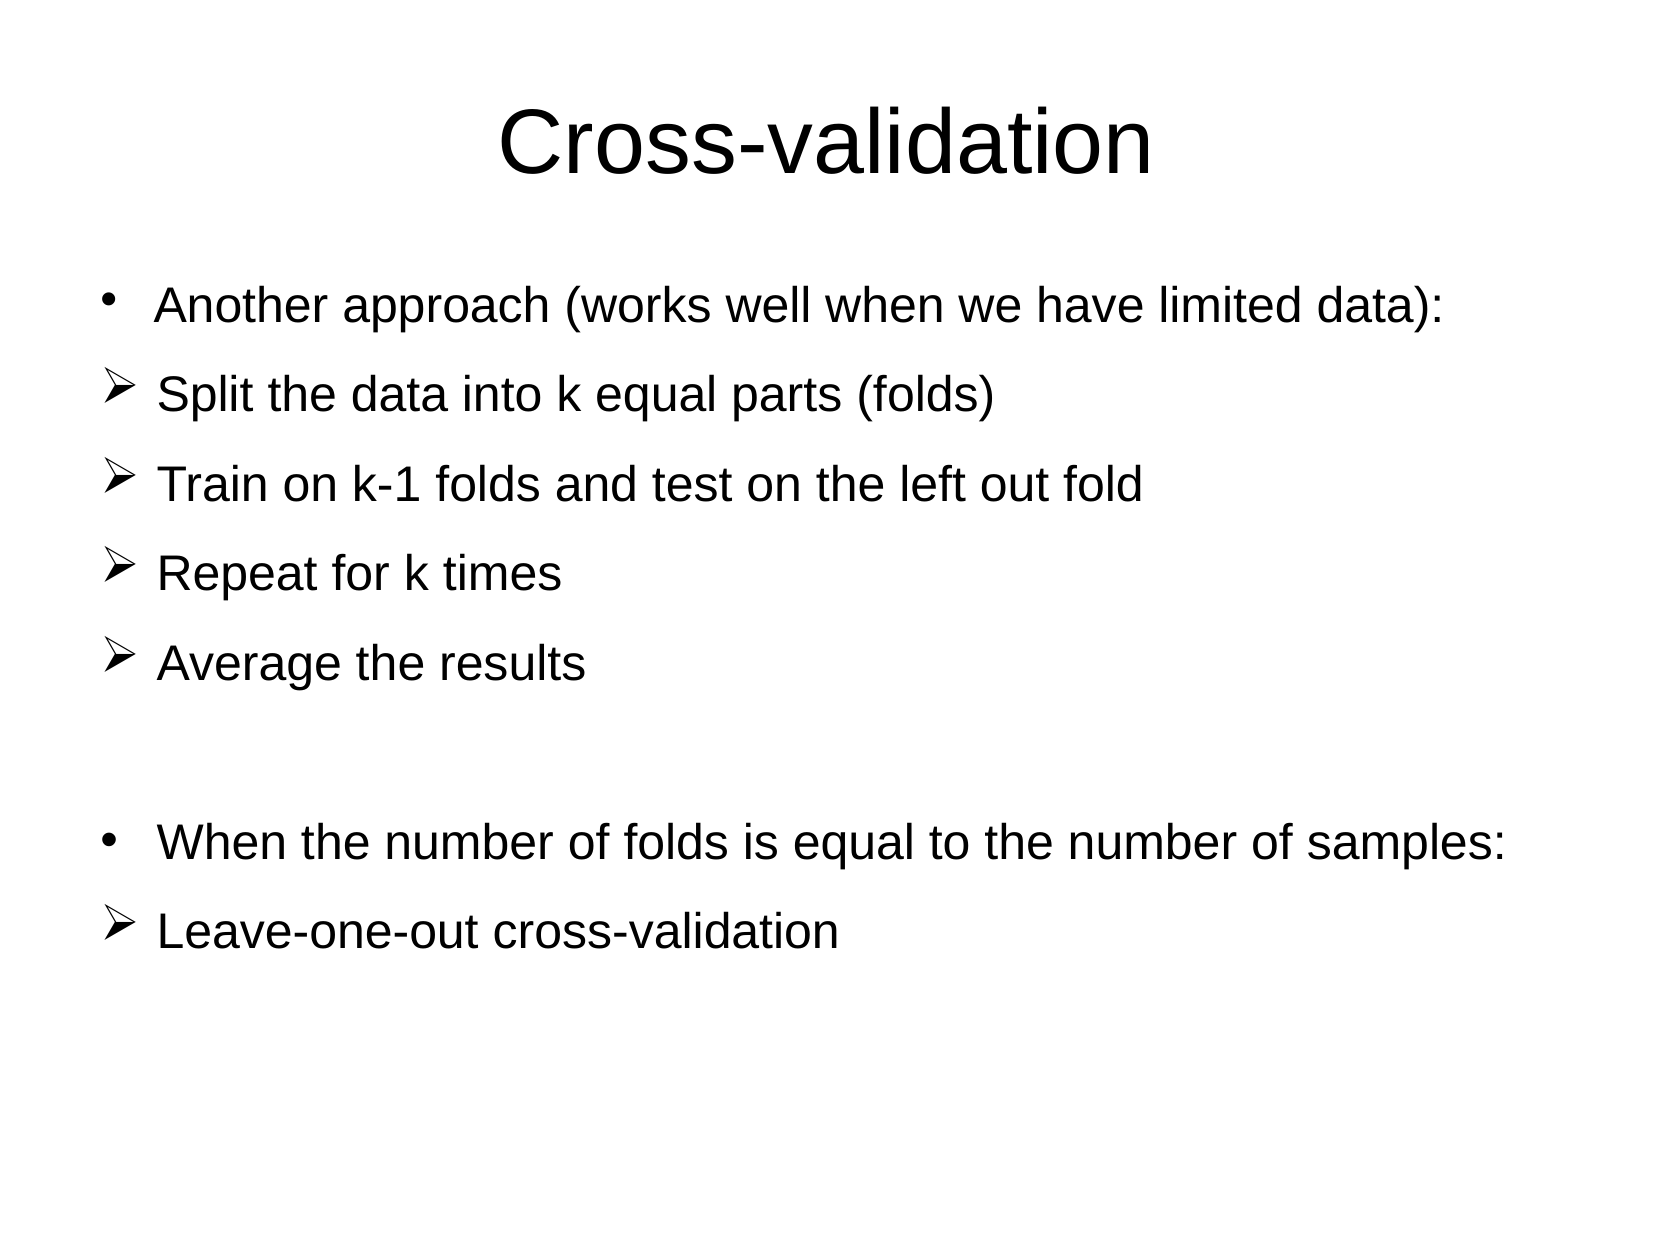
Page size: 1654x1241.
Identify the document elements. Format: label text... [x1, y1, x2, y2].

text_box Another approach (works well when we have limited data): Split the data into k equal parts (folds) Train on k-1 folds and test on the left out fold Repeat for k times Average the results When the number of folds is equal to the number of samples: Leave-one-out cross-validation [82, 272, 1571, 992]
text_box Cross-validation [82, 49, 1571, 225]
